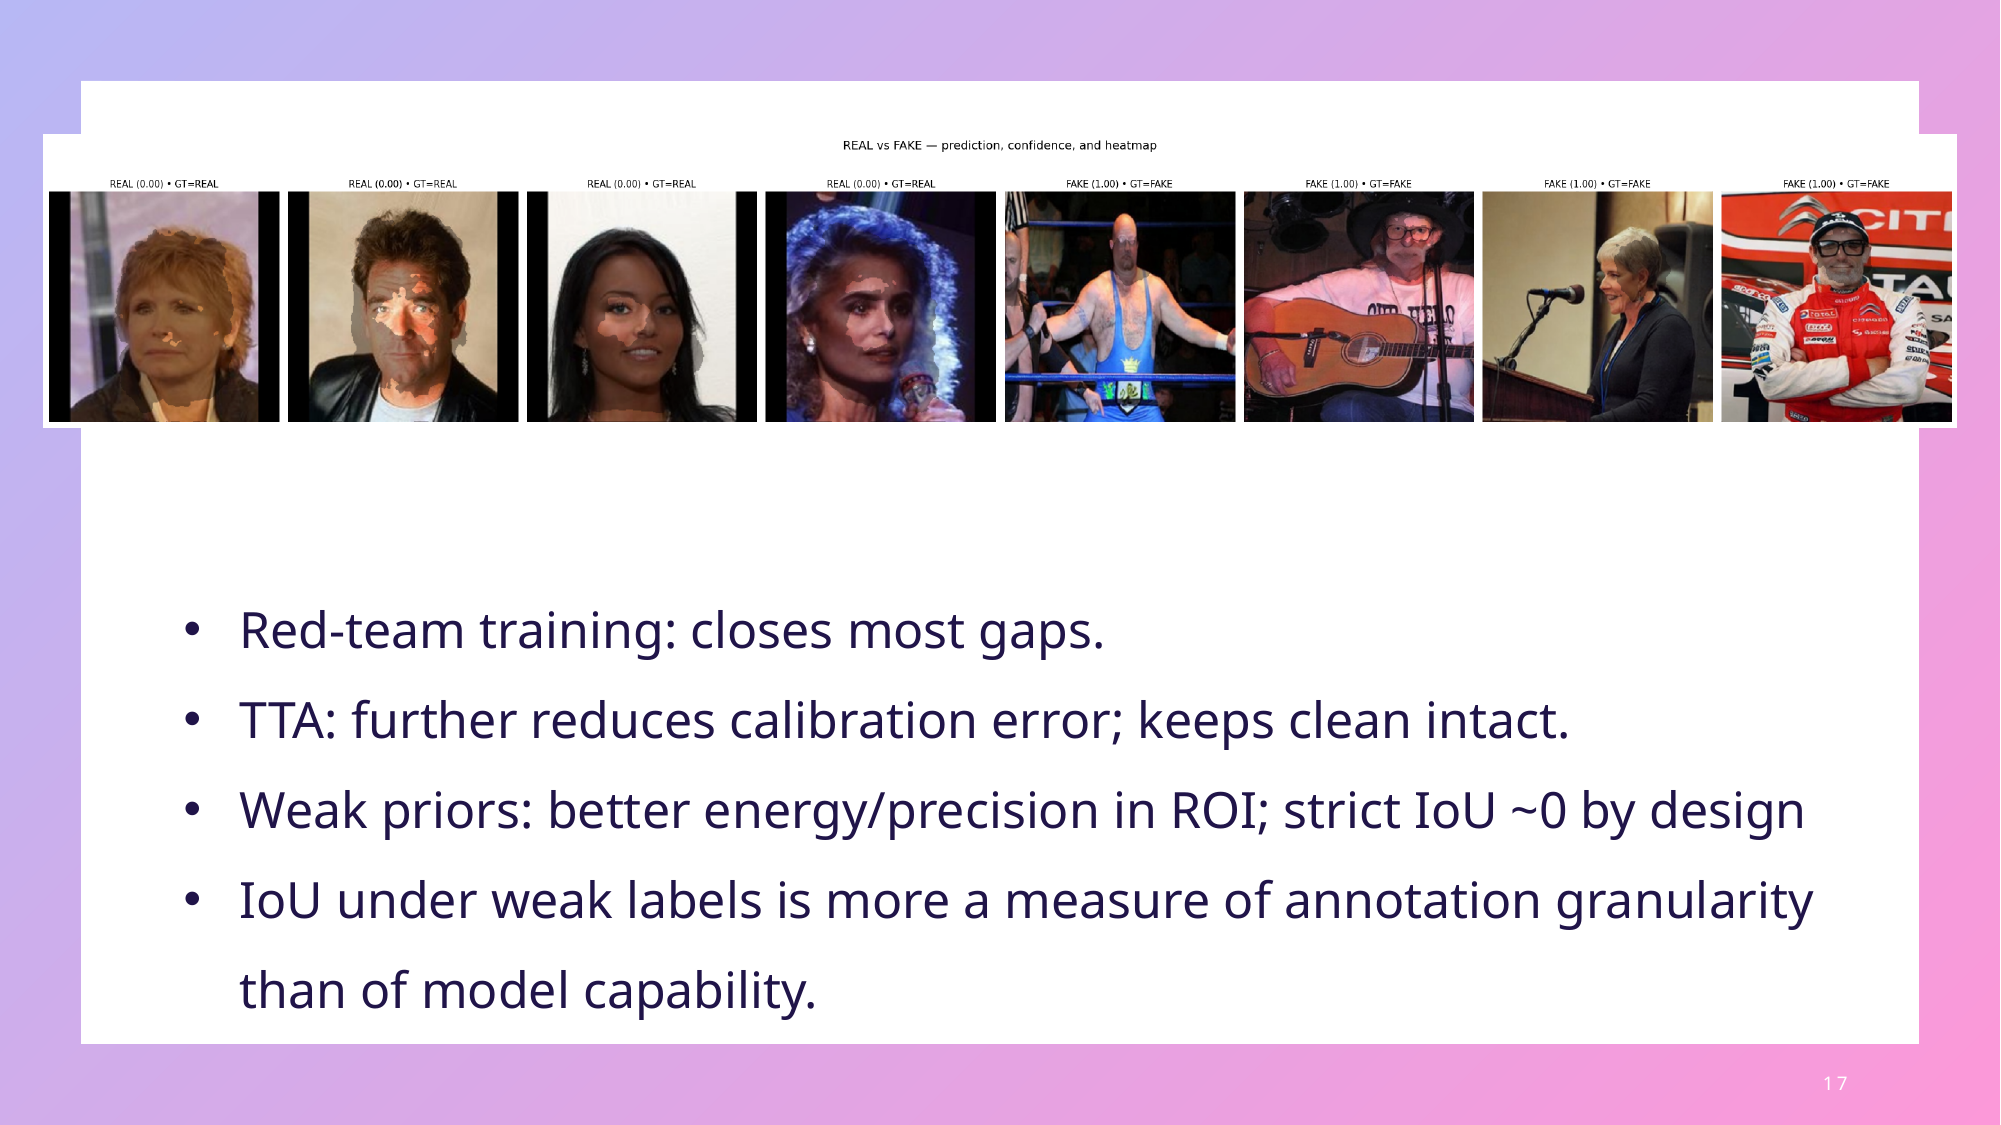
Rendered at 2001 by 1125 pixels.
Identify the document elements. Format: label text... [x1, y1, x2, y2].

slide_number 17 [1412, 1054, 1863, 1115]
text_box Red‑team training: closes most gaps. TTA: further reduces calibration error; keeps clean intact. Weak priors: better energy/precision in ROI; strict IoU ~0 by design IoU under weak labels is more a measure of annotation granularity than of model capability. [168, 561, 1838, 1026]
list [43, 134, 1957, 428]
